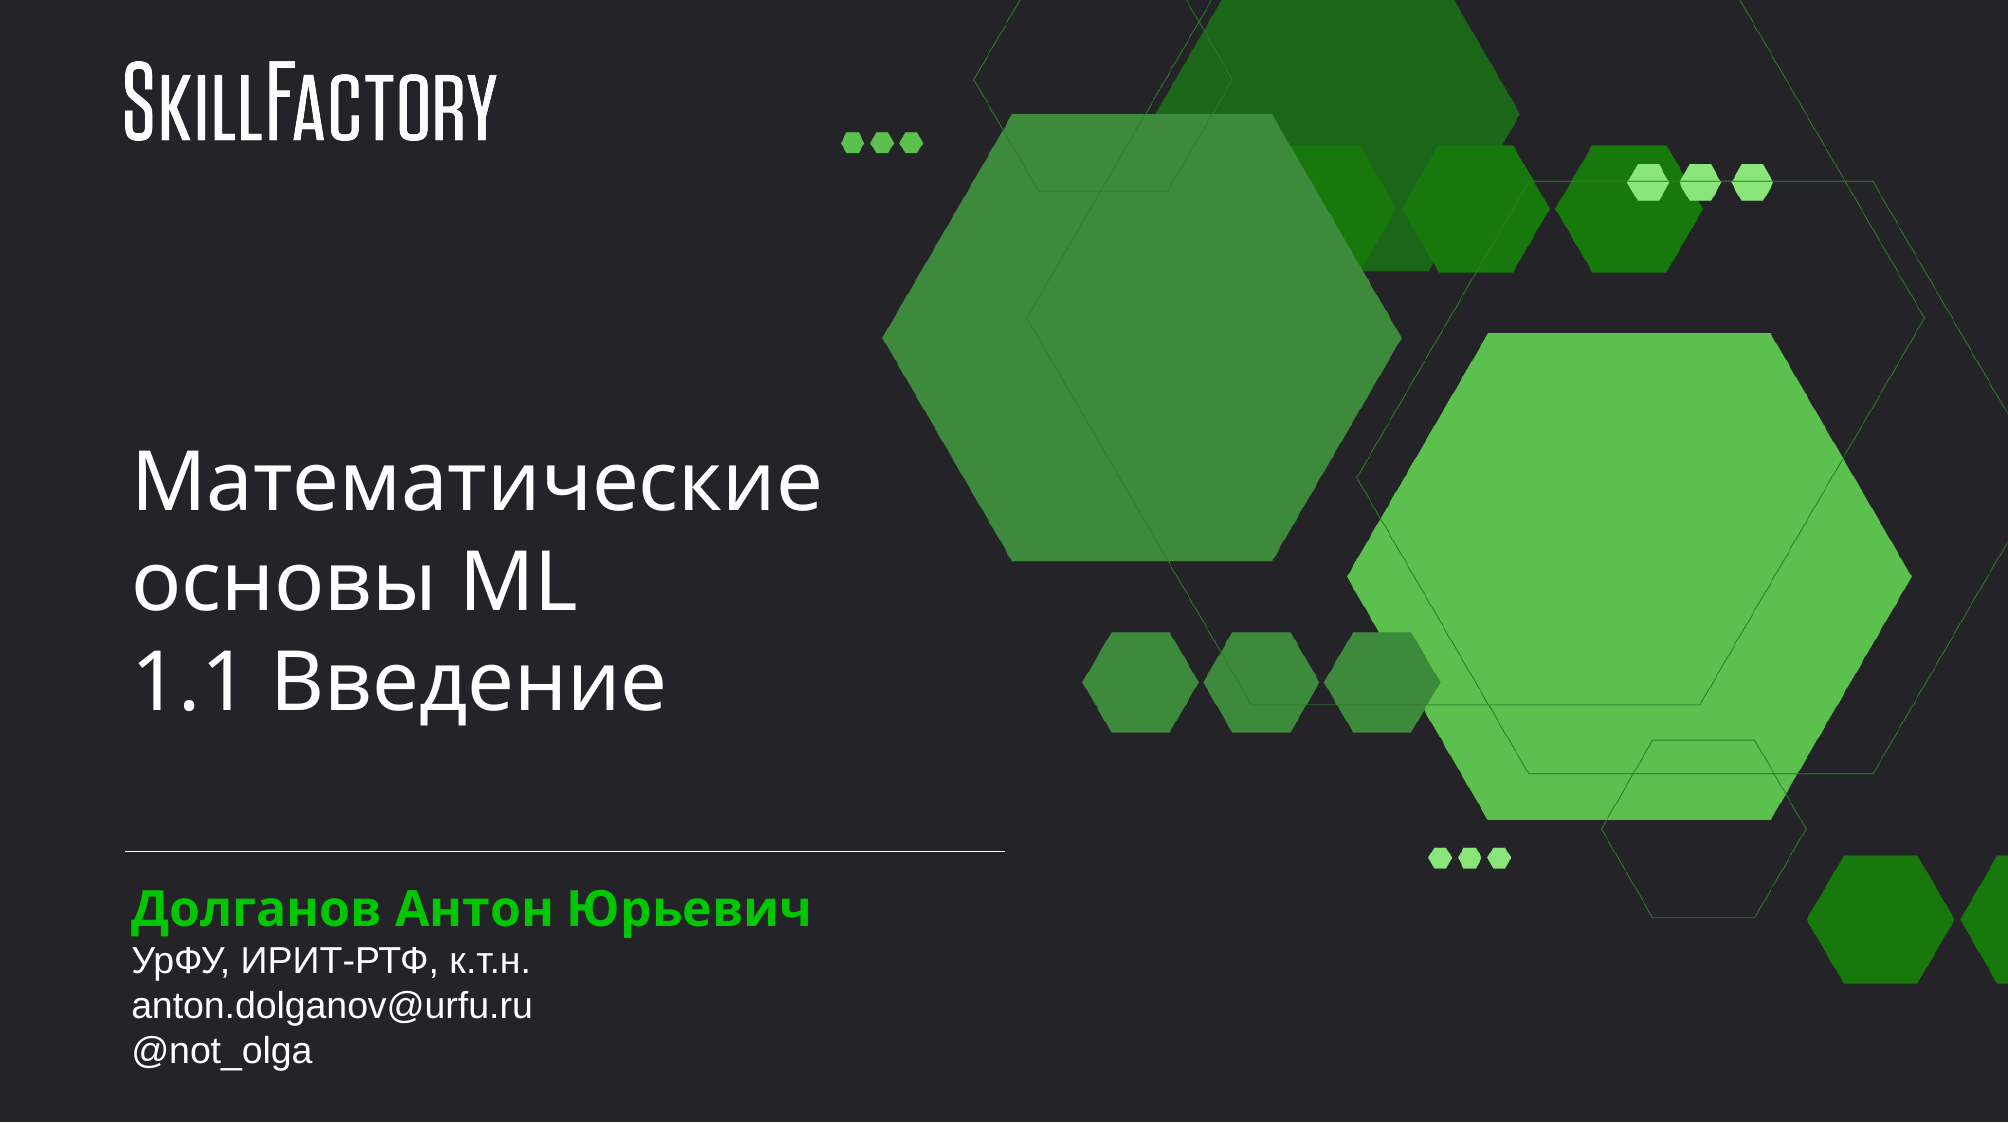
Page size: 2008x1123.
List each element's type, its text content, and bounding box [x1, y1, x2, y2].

text_box Долганов Антон Юрьевич УрФУ, ИРИТ-РТФ, к.т.н. anton.dolganov@urfu.ru @not_olga [131, 851, 1241, 1017]
text_box Математические основы ML 1.1 Введение [131, 427, 1080, 832]
picture [751, 0, 2008, 1017]
picture [125, 61, 497, 141]
